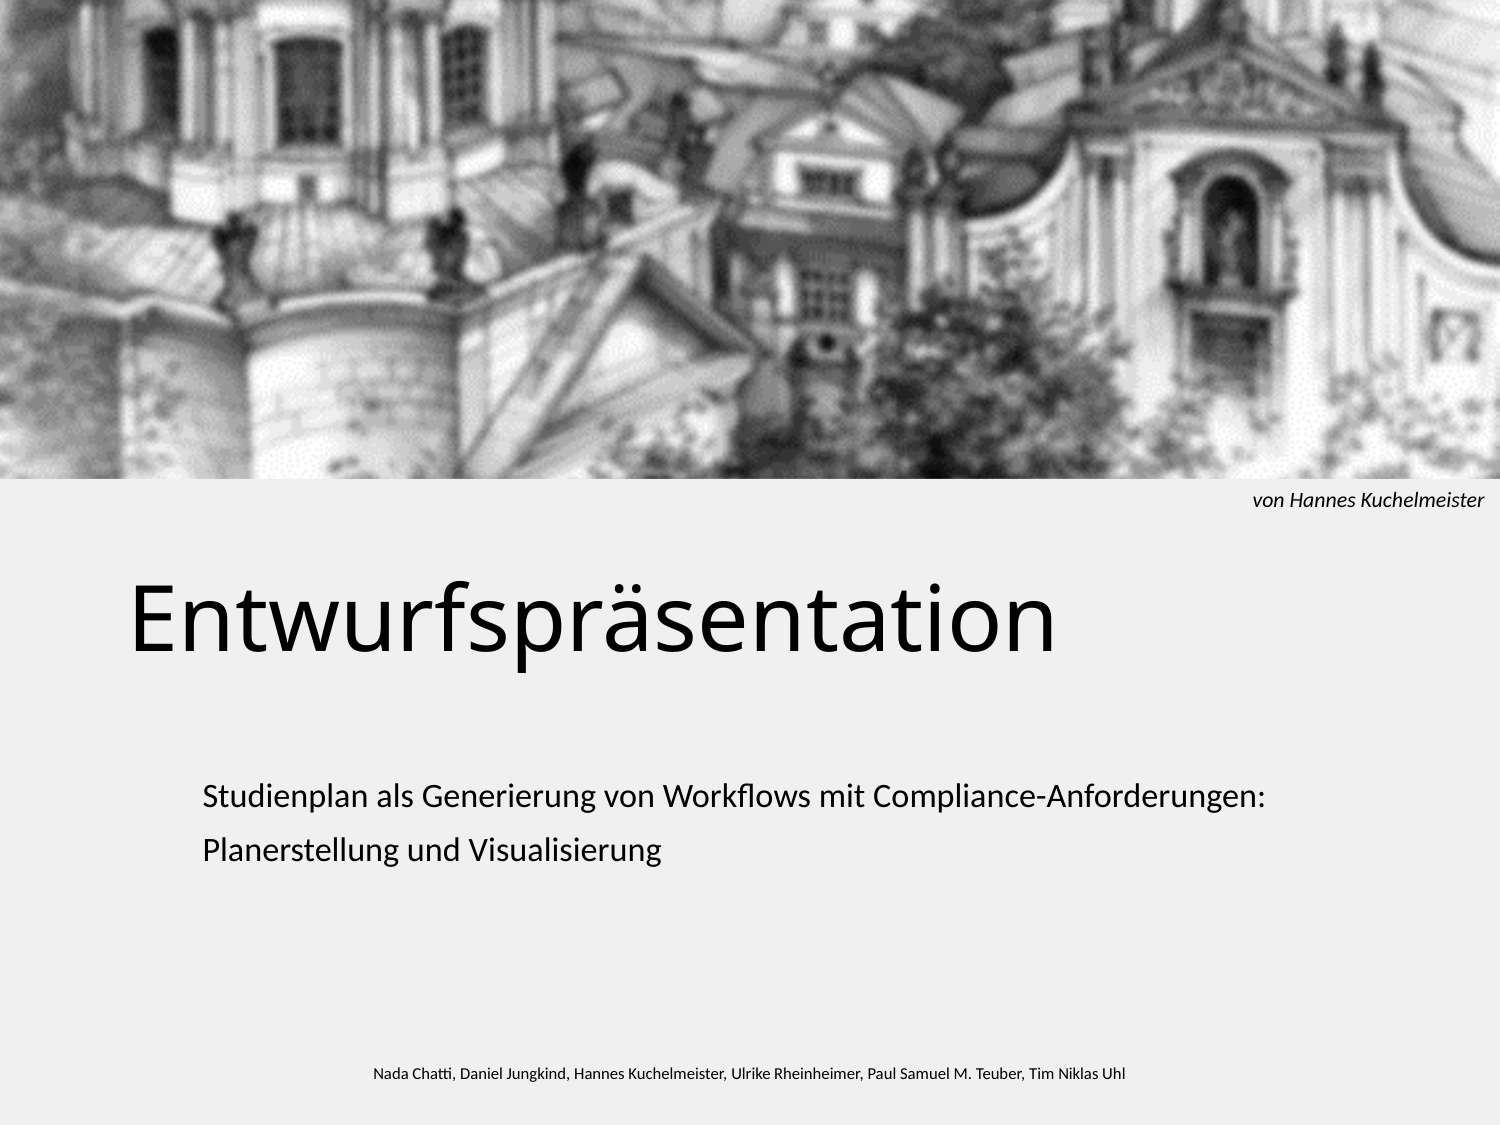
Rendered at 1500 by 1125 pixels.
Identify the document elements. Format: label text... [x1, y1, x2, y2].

subtitle Studienplan als Generierung von Workflows mit Compliance-Anforderungen: Planerstellung und Visualisierung [187, 770, 1313, 892]
list Nada Chatti, Daniel Jungkind, Hannes Kuchelmeister, Ulrike Rheinheimer, Paul Samuel M. Teuber, Tim Niklas Uhl [103, 1058, 1397, 1097]
text_box [0, 555, 1500, 1125]
picture [0, 0, 1500, 555]
title Entwurfspräsentation [112, 555, 1388, 698]
